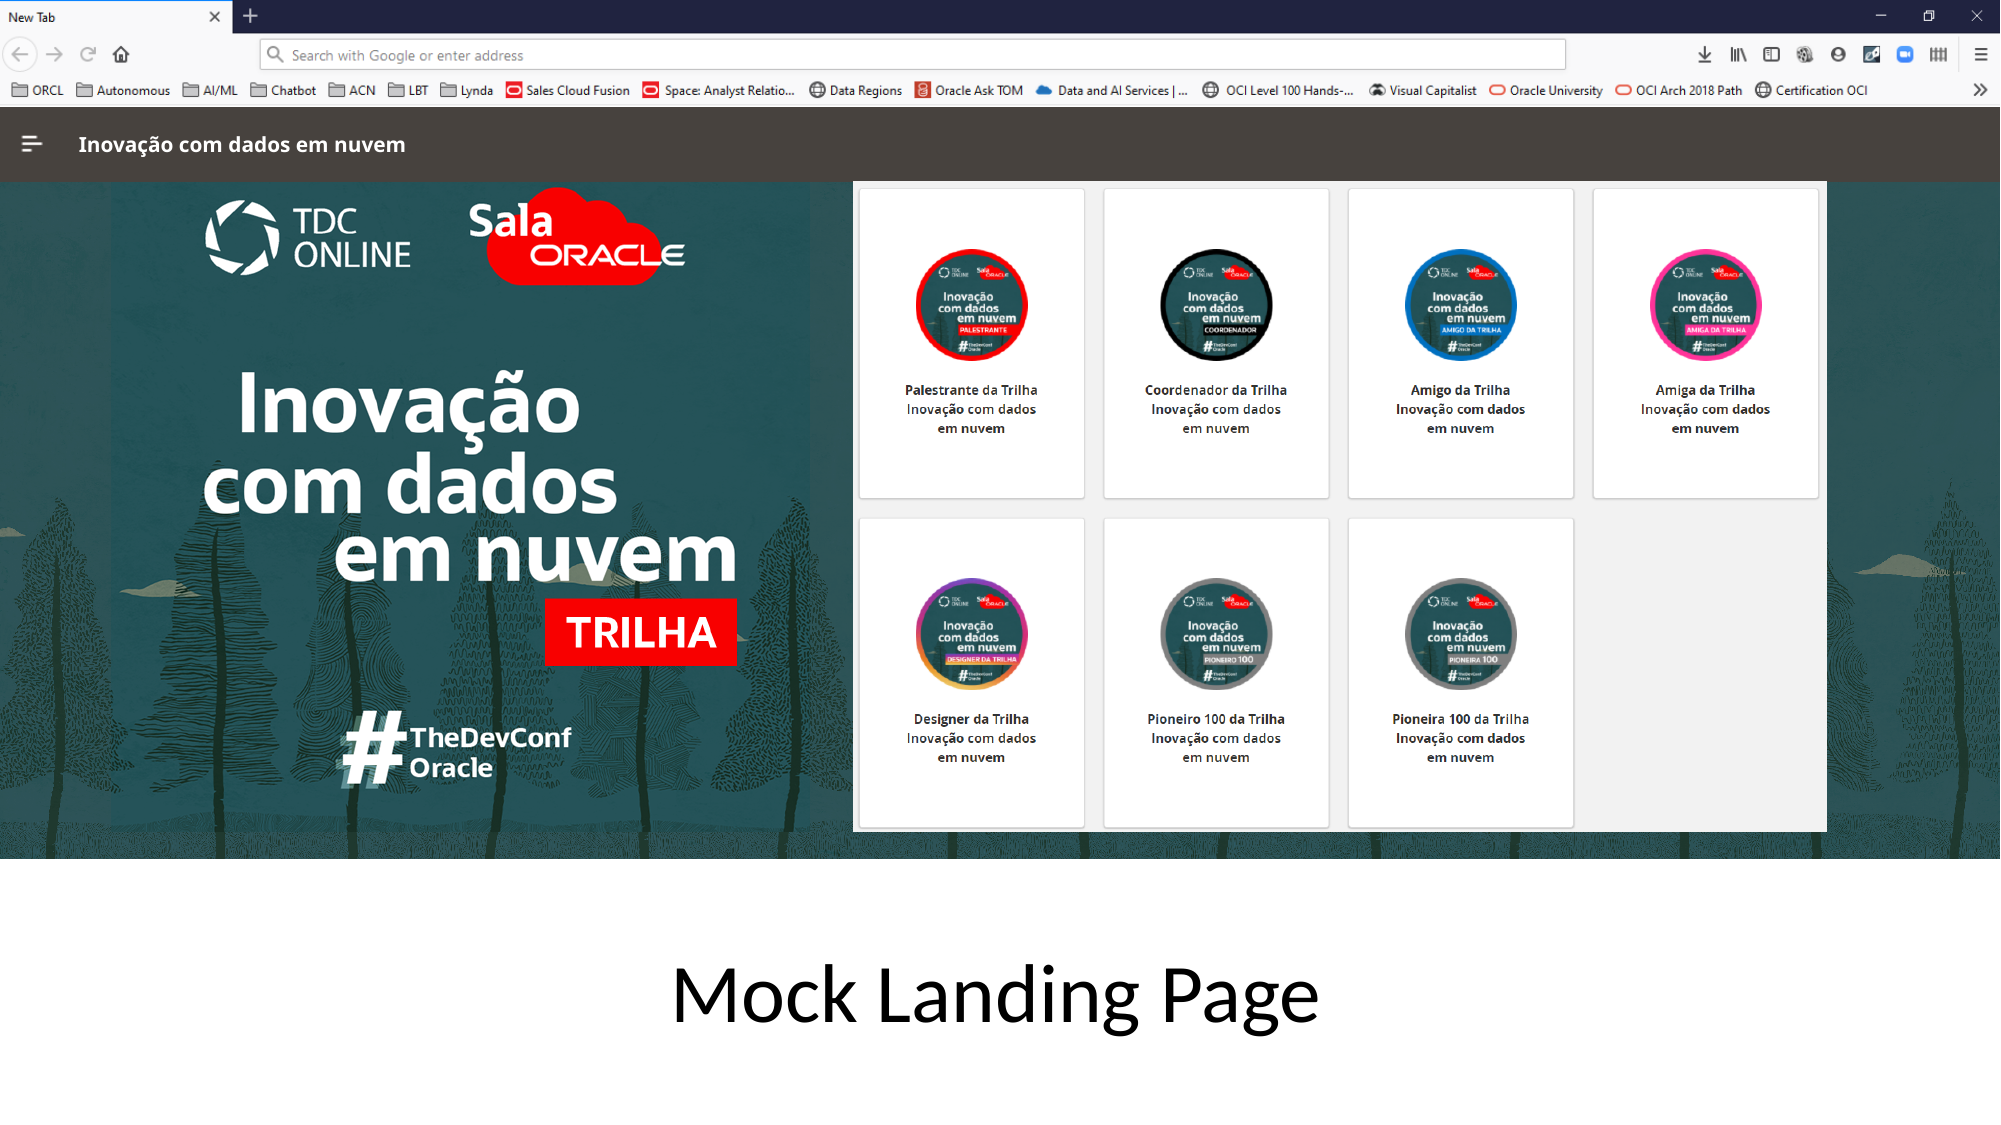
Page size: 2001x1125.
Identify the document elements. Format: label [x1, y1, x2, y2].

picture [0, 107, 2000, 833]
text_box [0, 182, 2000, 1084]
text_box [0, 0, 2000, 107]
